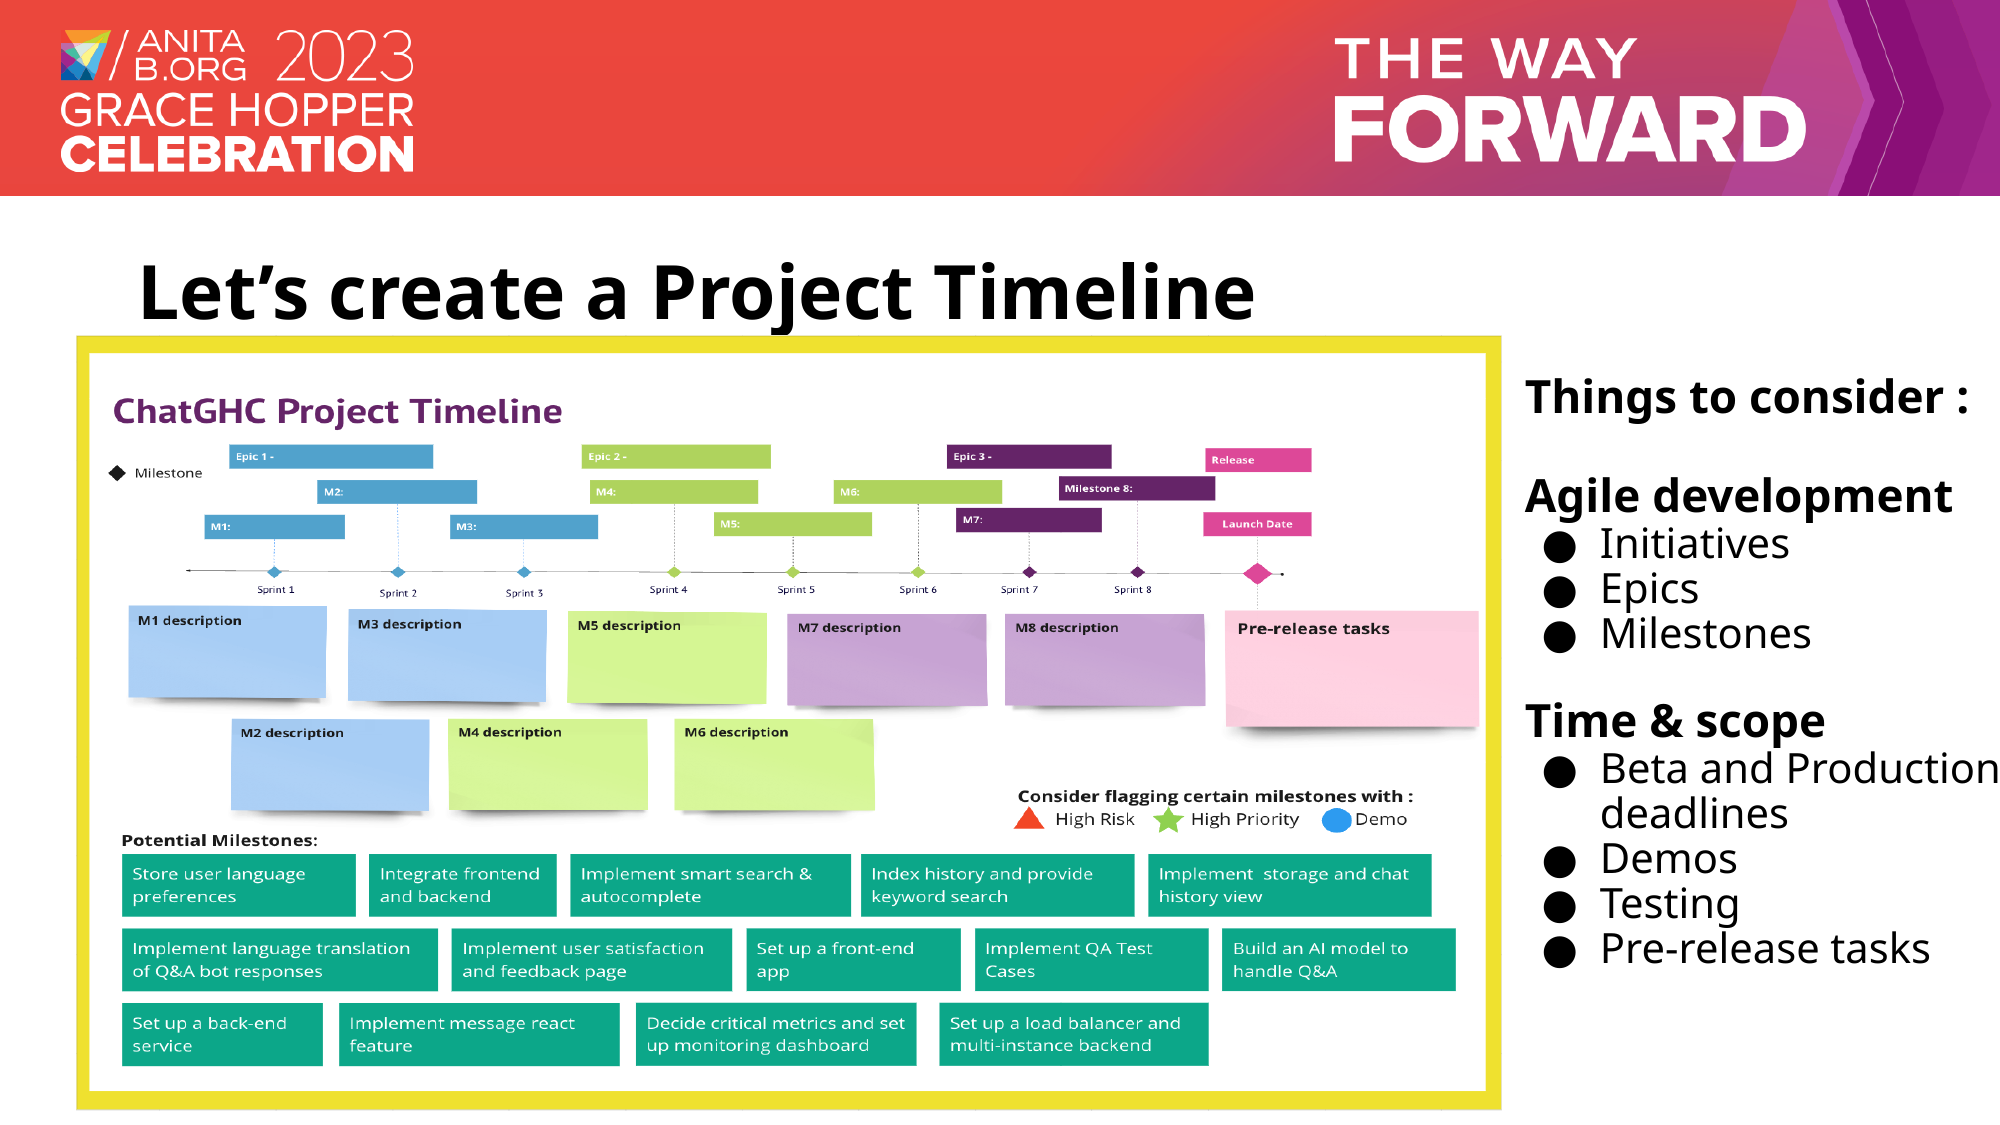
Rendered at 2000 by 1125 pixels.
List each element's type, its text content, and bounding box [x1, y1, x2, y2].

title Things to consider : Agile development Initiatives Epics Milestones Time & scope Beta and Production deadlines Demos Testing Pre-release tasks [1525, 373, 2000, 973]
title Let’s create a Project Timeline [137, 224, 1863, 366]
picture [0, 0, 2000, 1124]
